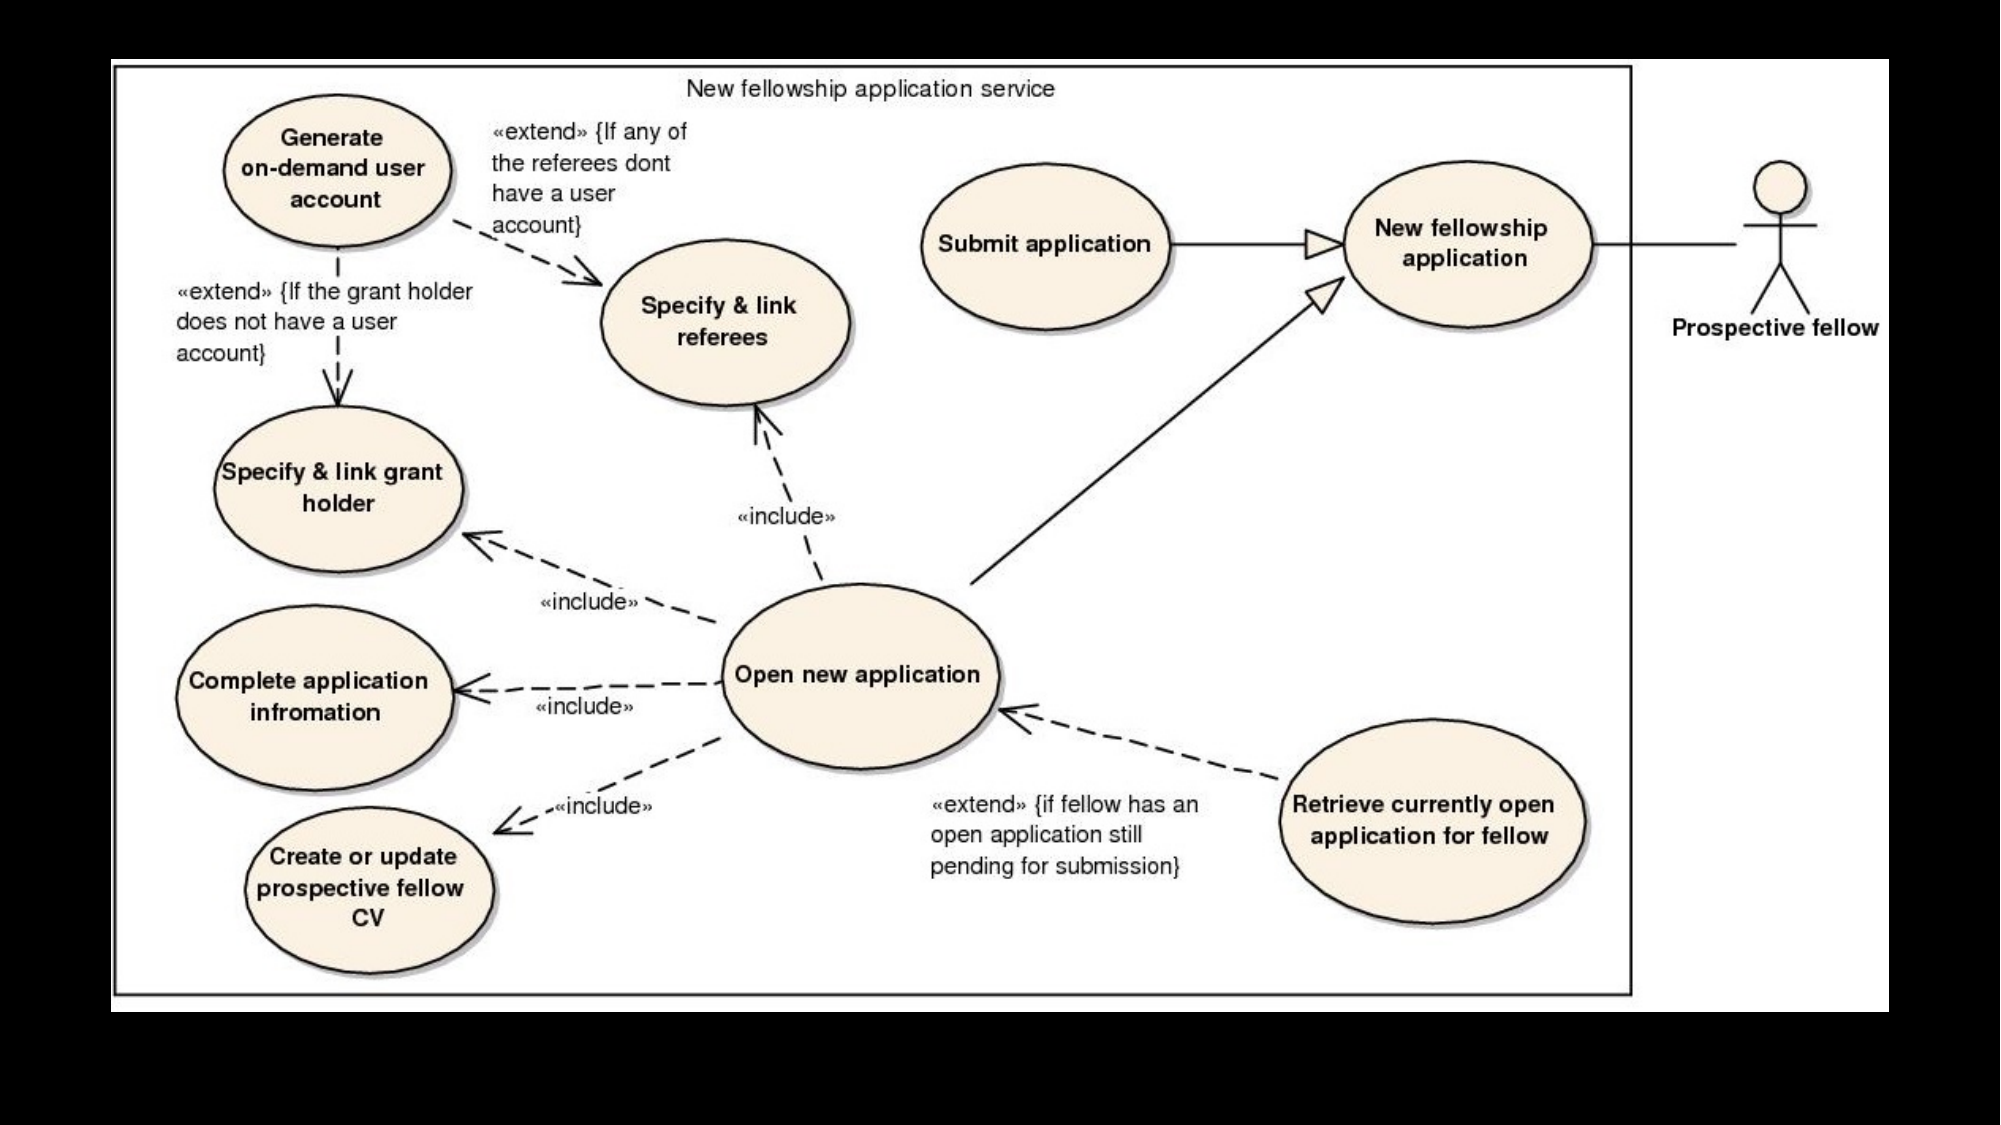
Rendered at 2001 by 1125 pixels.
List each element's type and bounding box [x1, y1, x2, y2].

list [111, 59, 1889, 1012]
